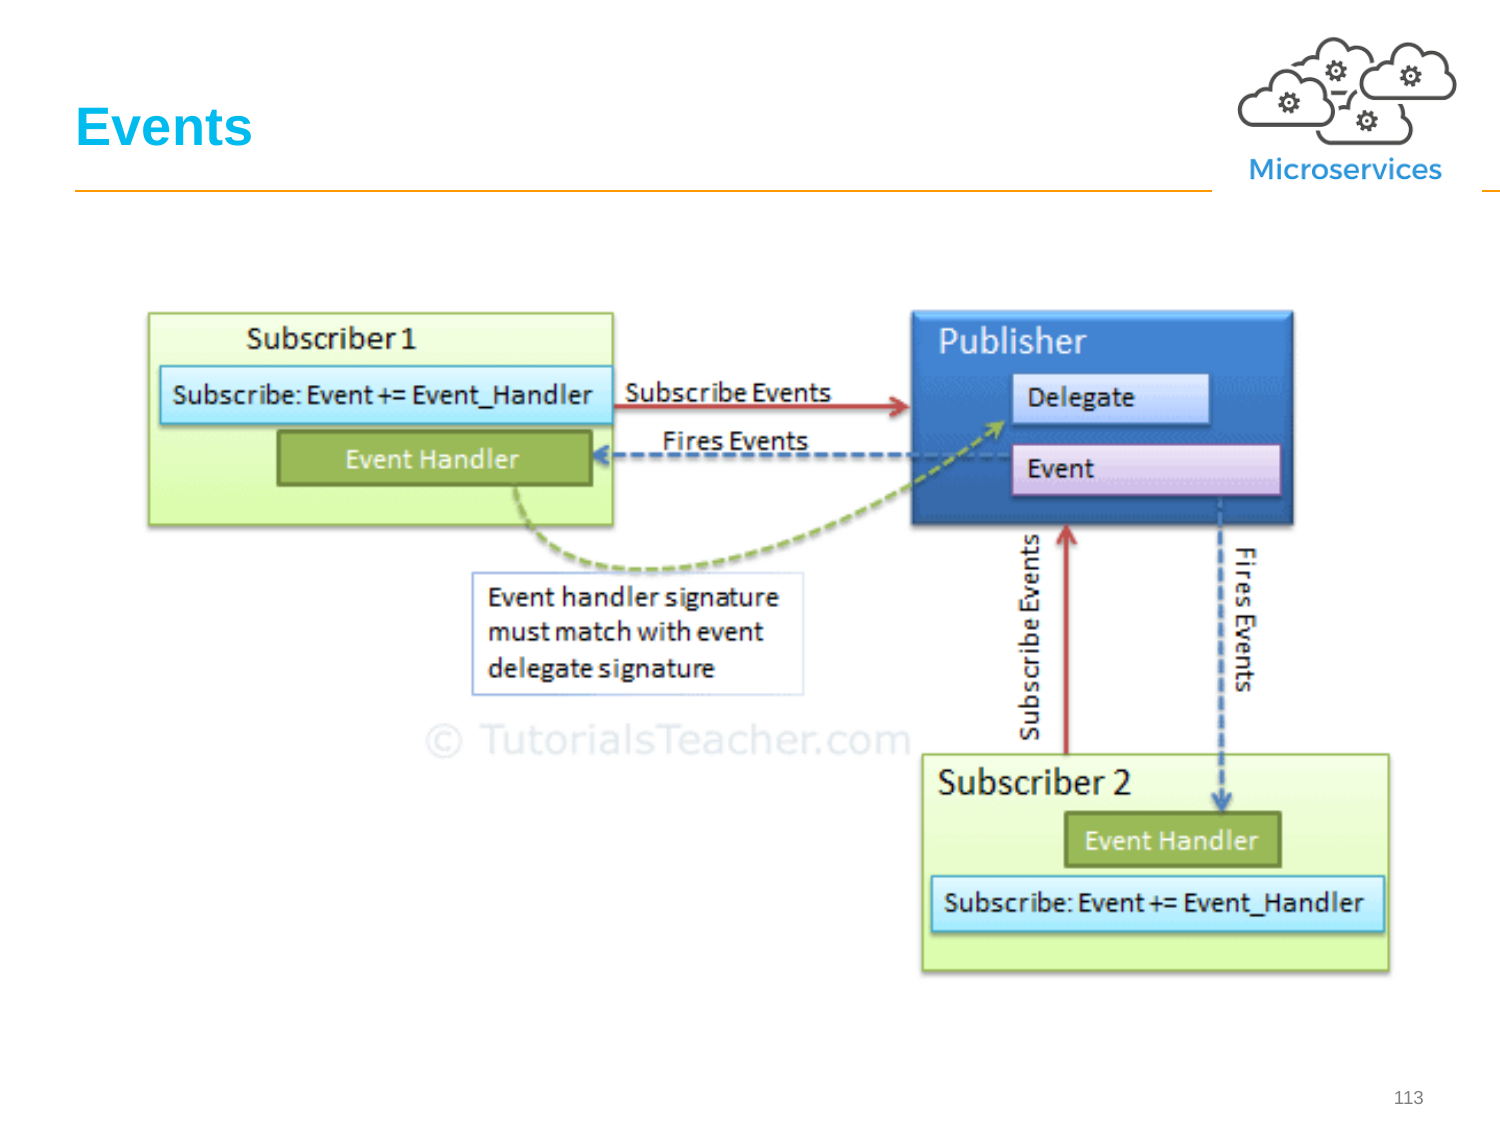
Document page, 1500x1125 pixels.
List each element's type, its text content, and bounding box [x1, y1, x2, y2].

title Events [75, 27, 1422, 157]
picture [1212, 1, 1482, 203]
picture [137, 299, 1402, 987]
